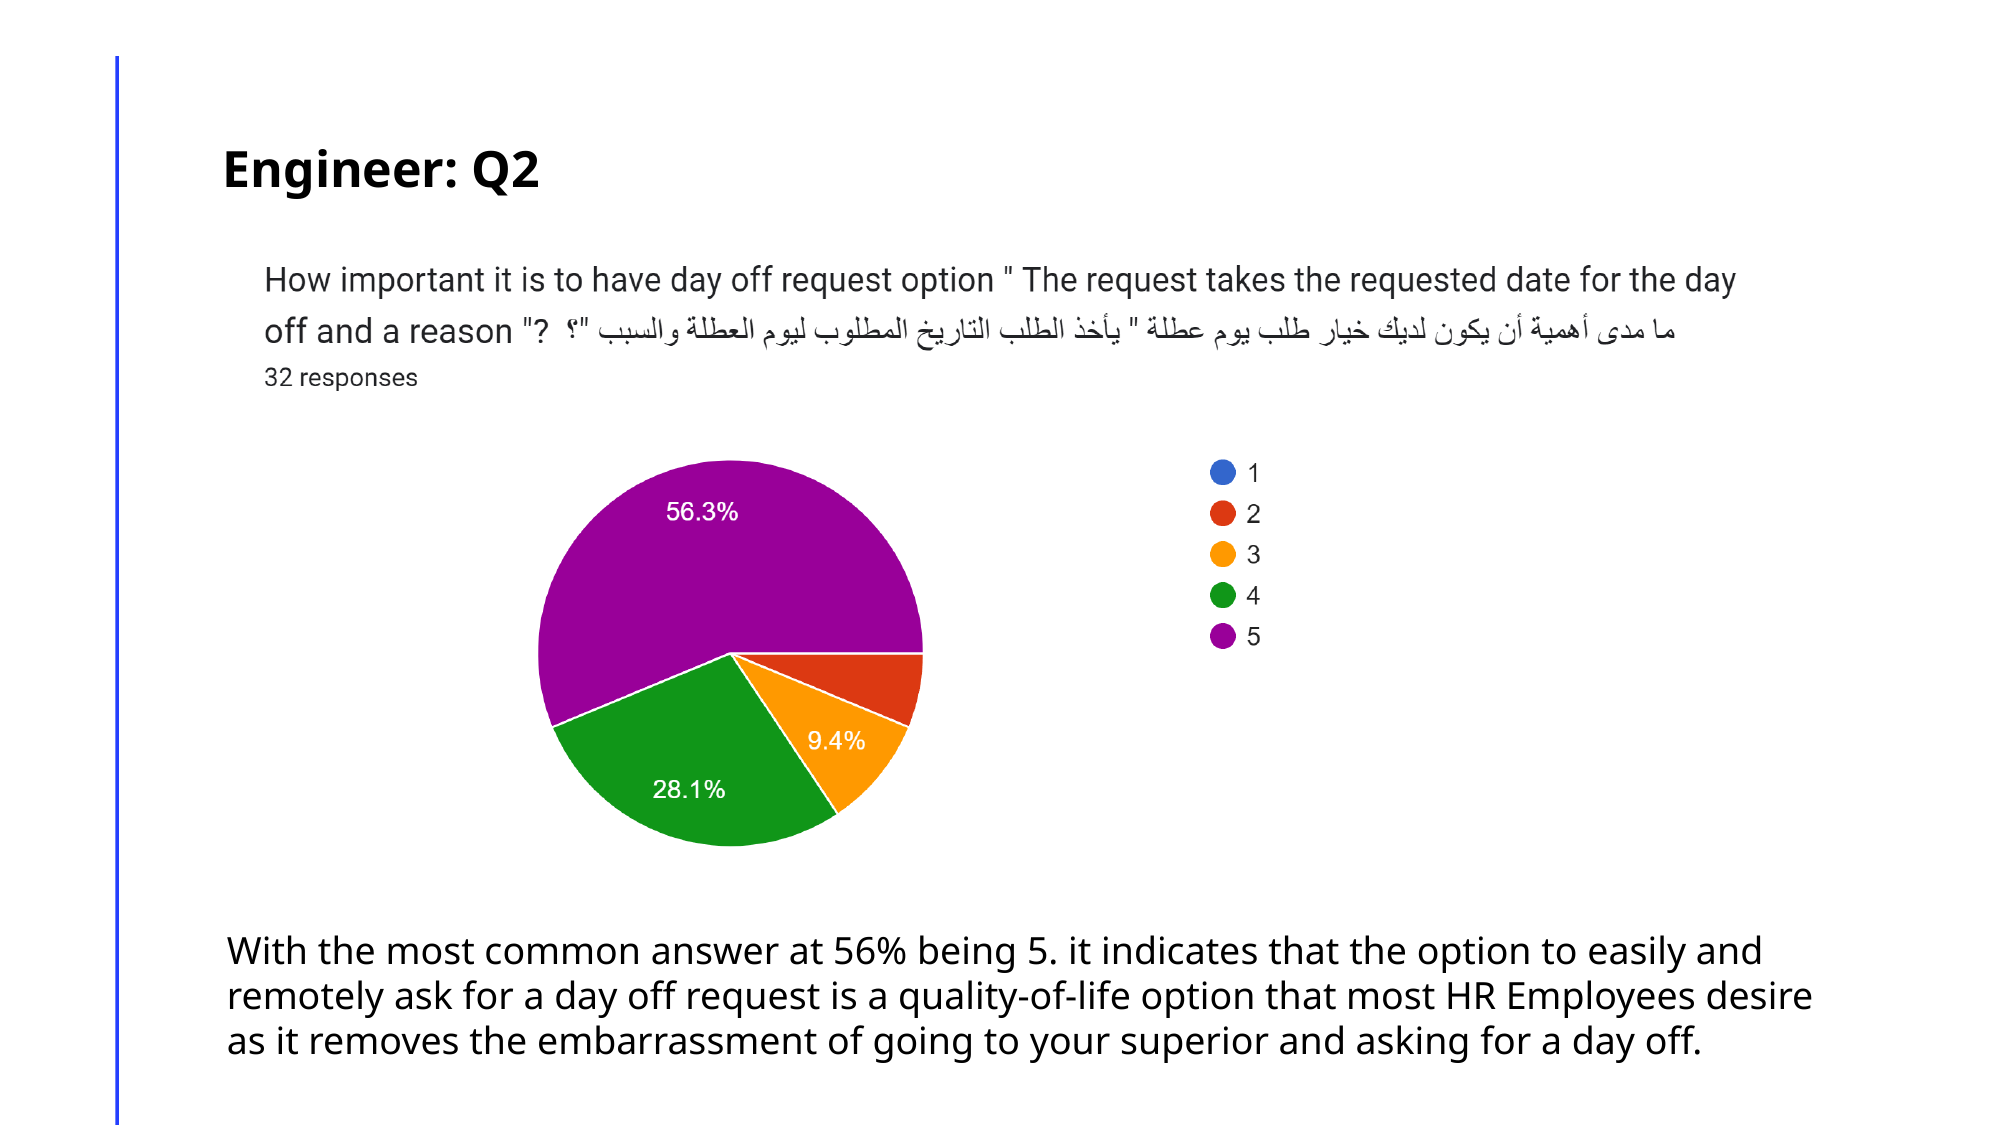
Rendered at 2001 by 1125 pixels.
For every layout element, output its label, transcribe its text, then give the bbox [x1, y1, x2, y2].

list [211, 205, 1788, 920]
text_box With the most common answer at 56% being 5. it indicates that the option to easily and remotely ask for a day off request is a quality-of-life option that most HR Employees desire as it removes the embarrassment of going to your superior and asking for a day off. [212, 919, 1850, 1115]
text_box Engineer: Q2 [207, 129, 555, 205]
